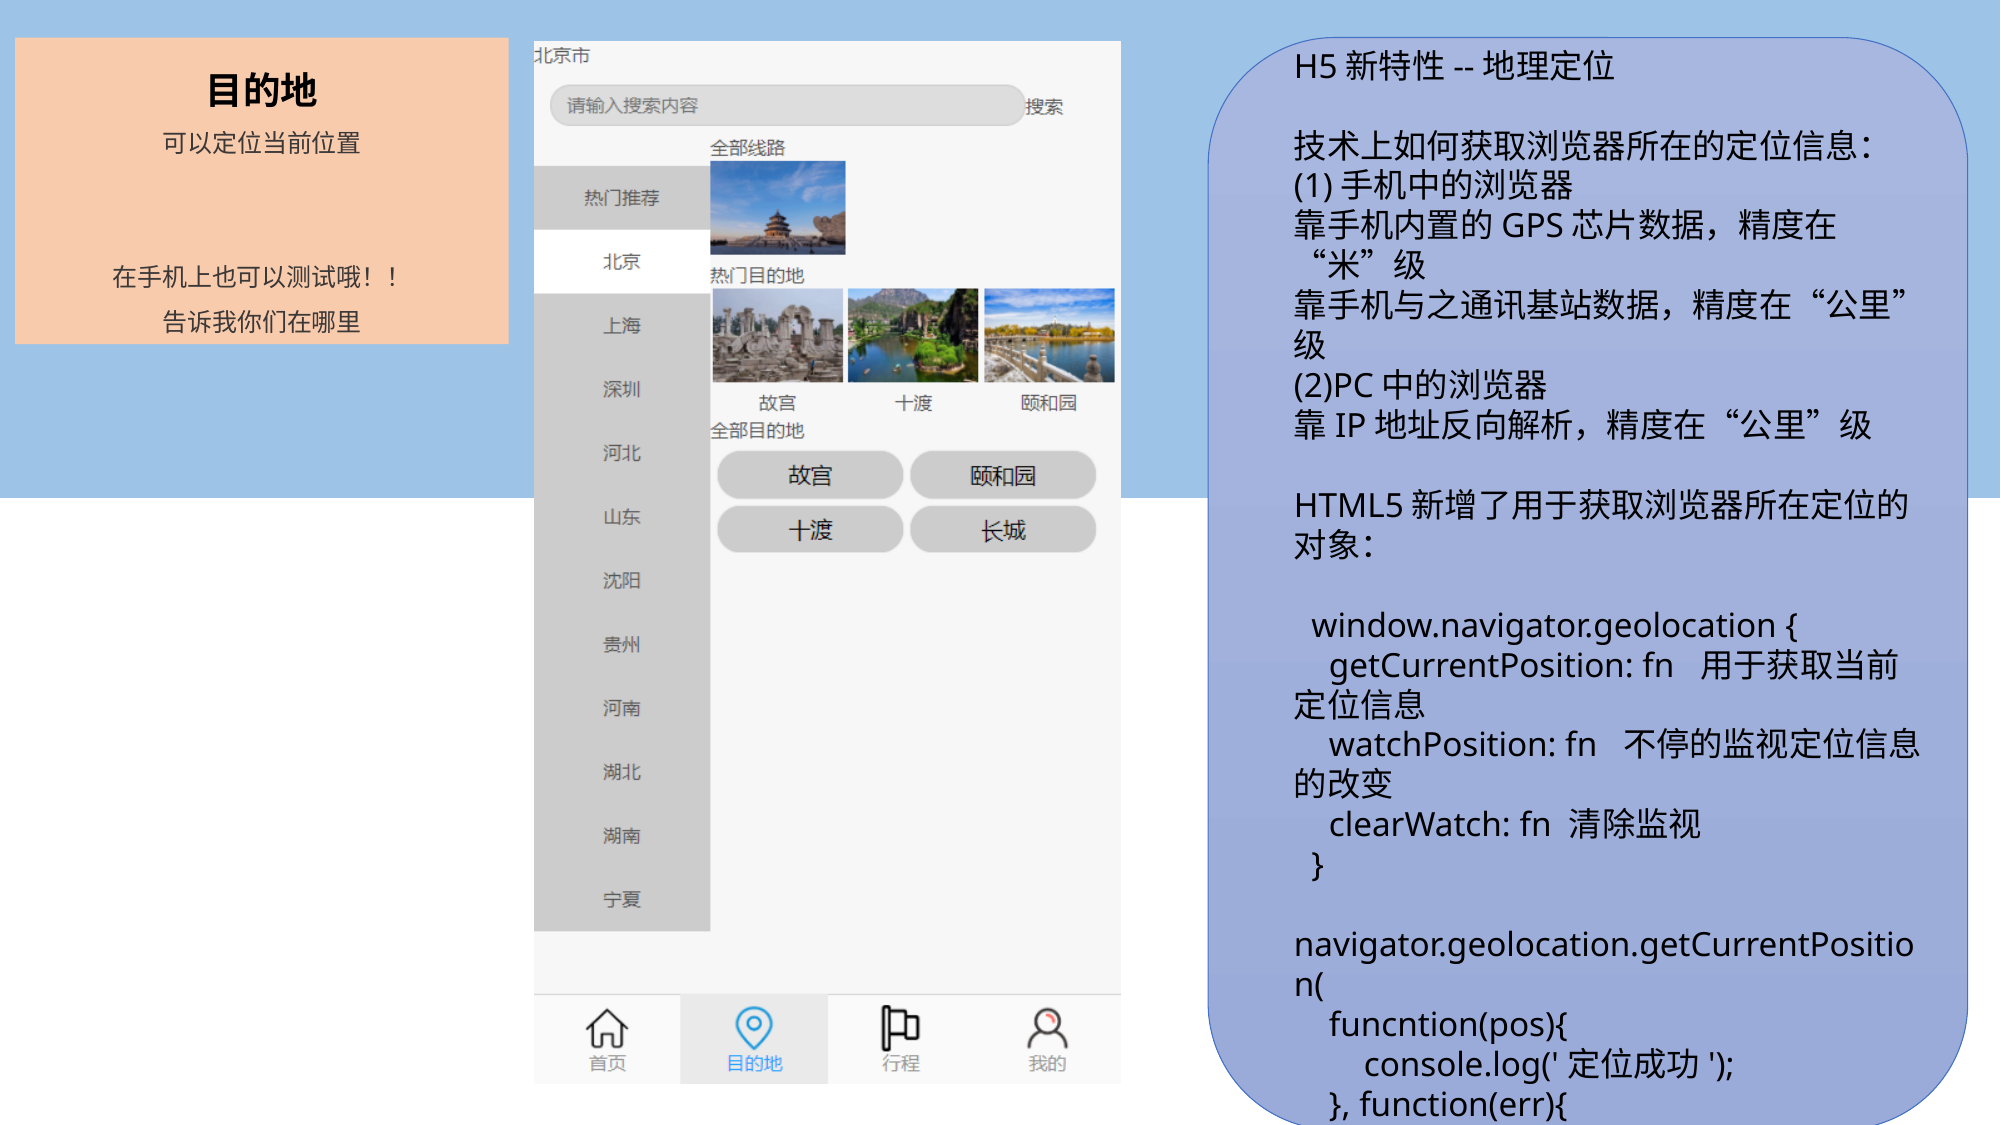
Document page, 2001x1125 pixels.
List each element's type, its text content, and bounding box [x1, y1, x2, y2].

text_box H5新特性--地理定位 技术上如何获取浏览器所在的定位信息： (1)手机中的浏览器 靠手机内置的GPS芯片数据，精度在“米”级 靠手机与之通讯基站数据，精度在“公里”级 (2)PC中的浏览器 靠IP地址反向解析，精度在“公里”级 HTML5新增了用于获取浏览器所在定位的对象： window.navigator.geolocation { getCurrentPosition: fn 用于获取当前定位信息 watchPosition: fn 不停的监视定位信息的改变 clearWatch: fn 清除监视 } navigator.geolocation.getCurrentPosition( funcntion(pos){ console.log('定位成功'); }, function(err){ console.log('定位失败'); } ) [1279, 498, 1946, 1125]
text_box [0, 0, 2000, 498]
text_box [1946, 498, 1969, 1076]
text_box [1207, 498, 1279, 1118]
picture [534, 41, 1122, 1084]
